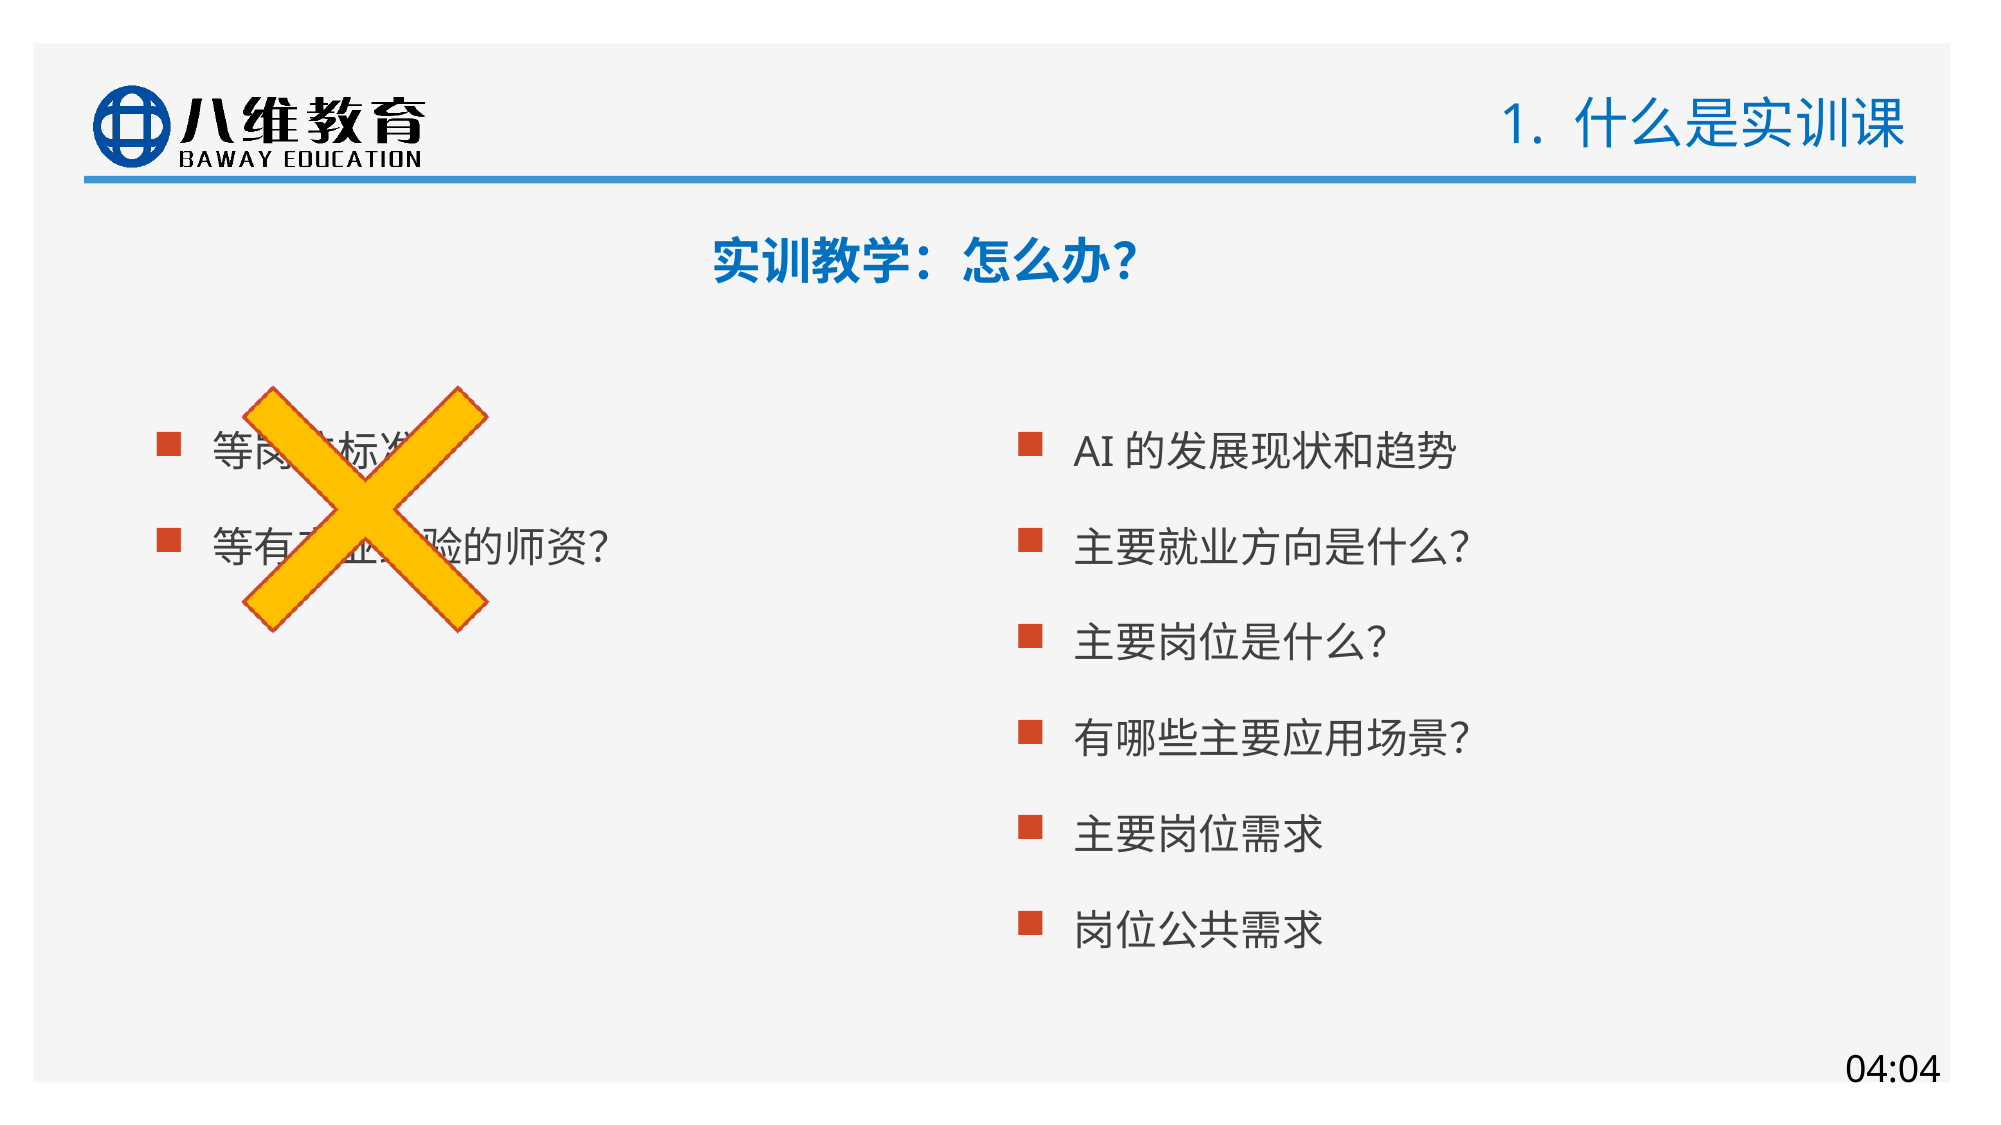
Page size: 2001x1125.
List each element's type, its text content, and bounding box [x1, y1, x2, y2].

picture [200, 344, 530, 675]
subtitle 实训教学：怎么办？ [117, 221, 1756, 354]
title 1. 什么是实训课 [440, 80, 1922, 163]
list 等岗位标准？ 等有产业经验的师资？ [138, 392, 937, 1051]
list AI的发展现状和趋势 主要就业方向是什么？ 主要岗位是什么？ 有哪些主要应用场景？ 主要岗位需求 岗位公共需求 [999, 392, 1843, 1051]
picture [84, 81, 433, 176]
